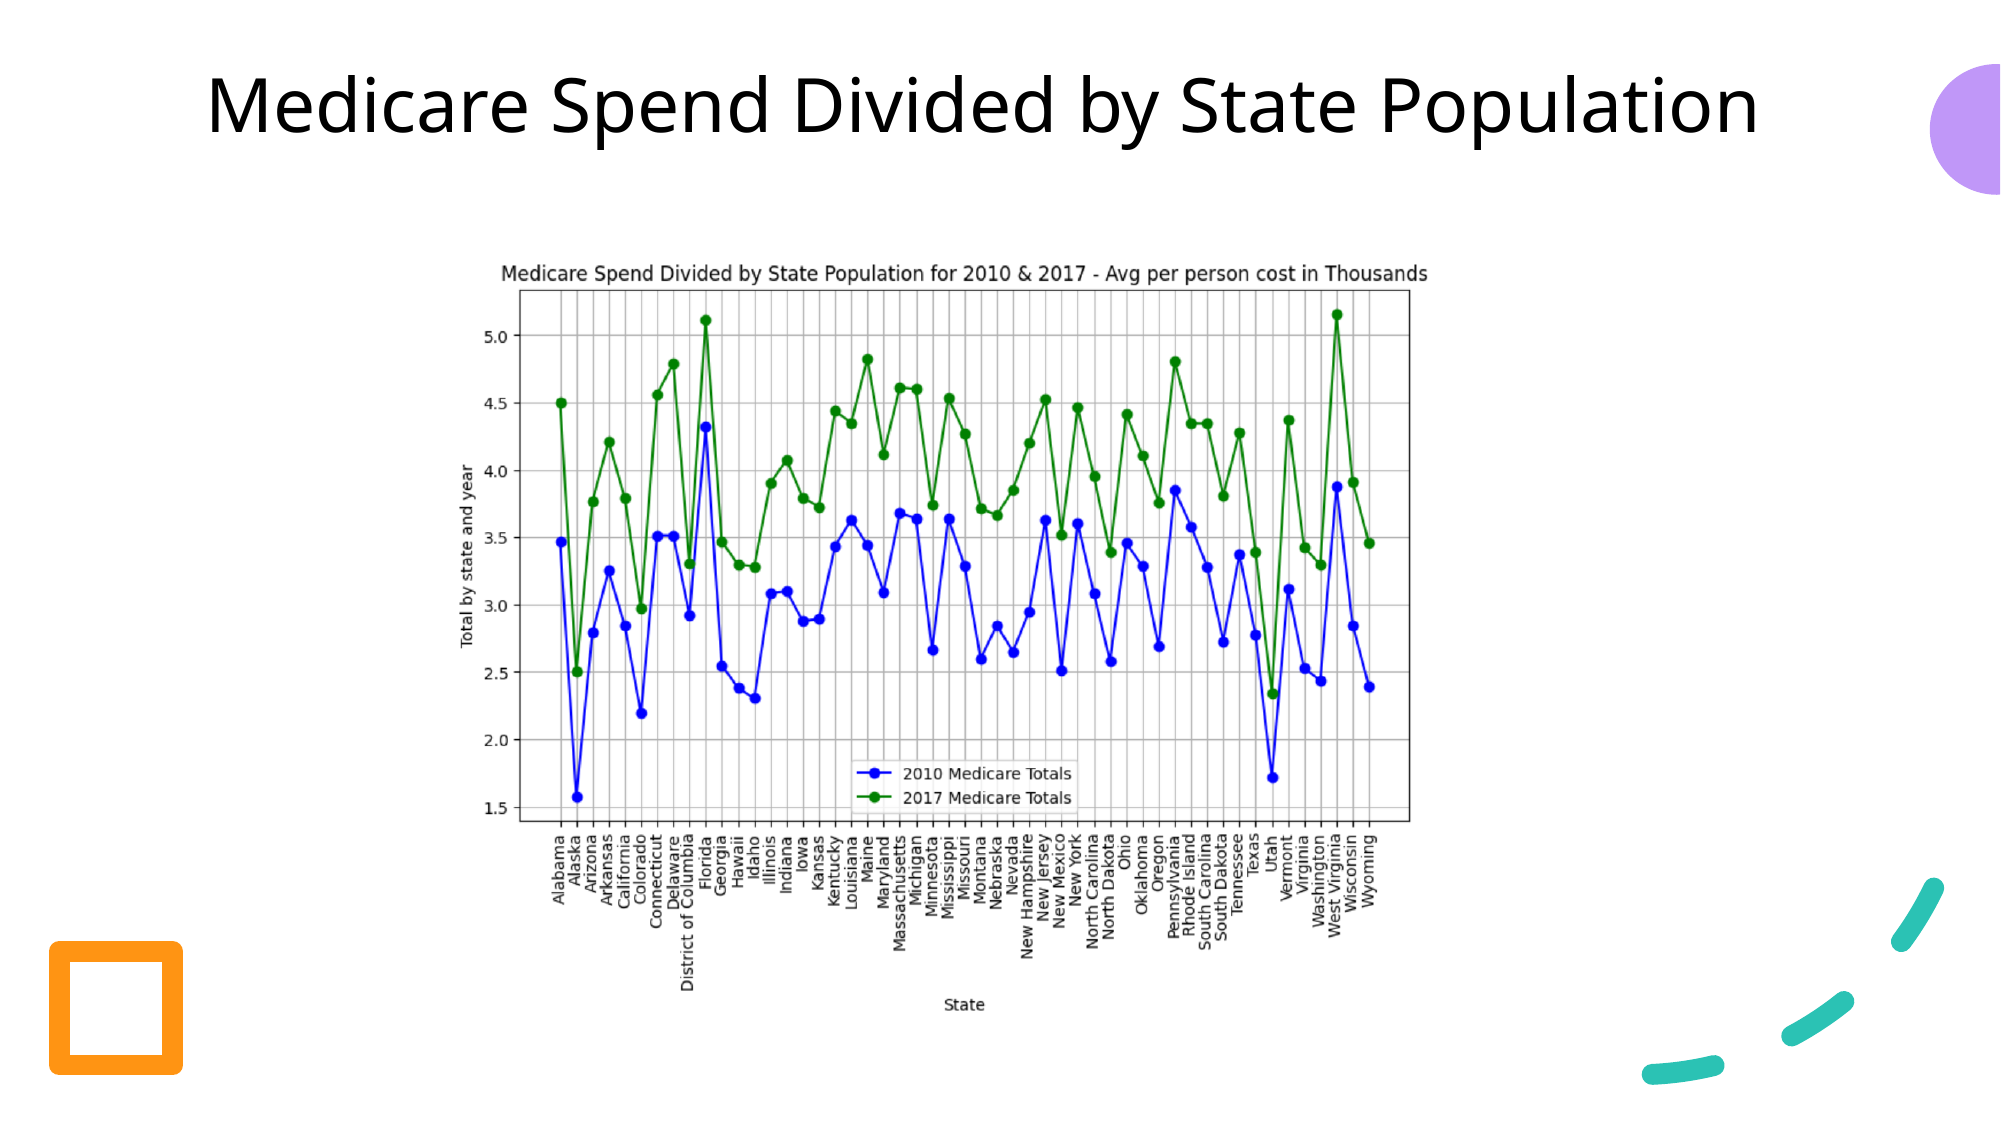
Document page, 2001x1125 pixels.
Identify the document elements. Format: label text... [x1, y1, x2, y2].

title Medicare Spend Divided by State Population [91, 0, 1876, 218]
picture [451, 254, 1431, 1020]
